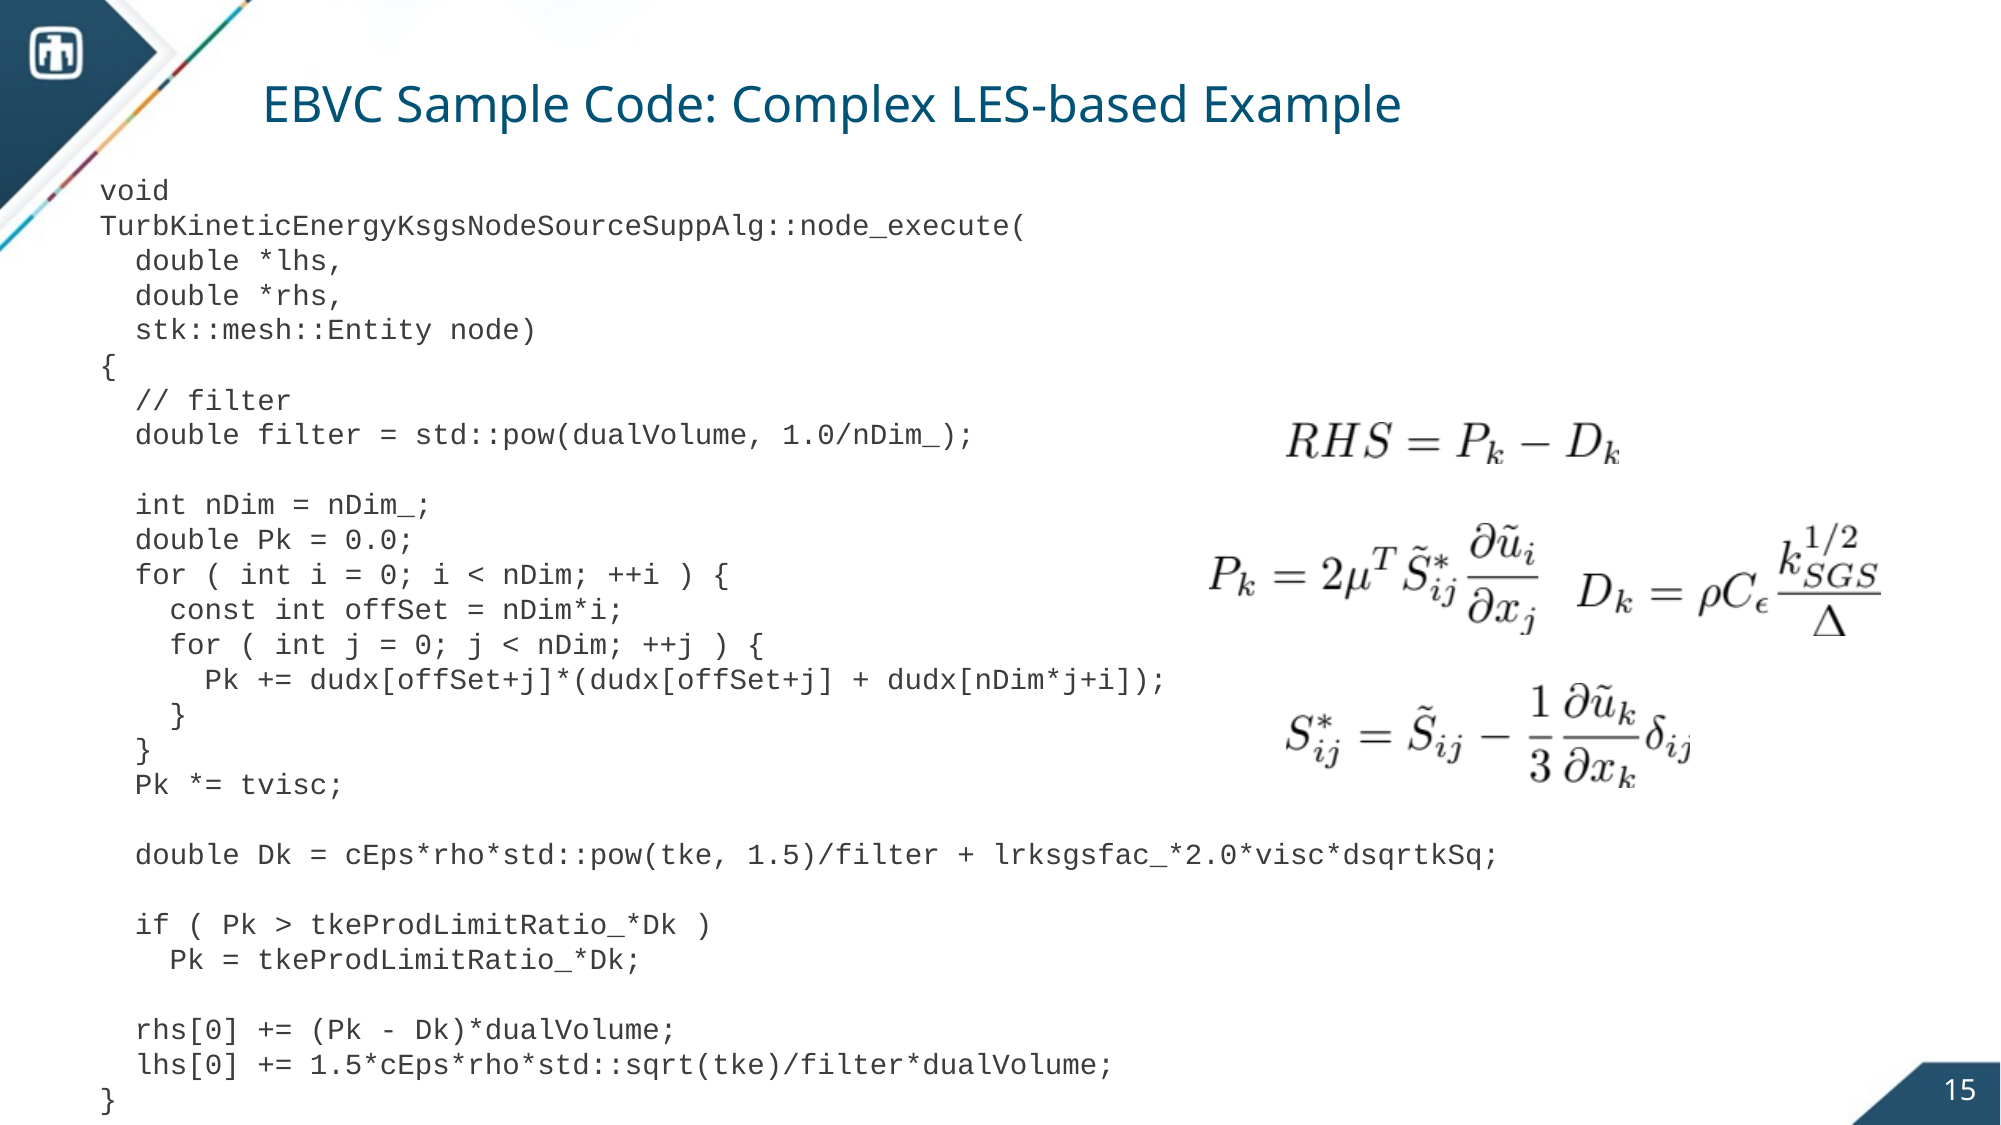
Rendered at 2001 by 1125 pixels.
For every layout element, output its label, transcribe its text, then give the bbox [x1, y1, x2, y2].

slide_number 15 [1919, 1061, 2000, 1122]
text_box void TurbKineticEnergyKsgsNodeSourceSuppAlg::node_execute( double *lhs, double *rhs, stk::mesh::Entity node) { // filter double filter = std::pow(dualVolume, 1.0/nDim_); int nDim = nDim_; double Pk = 0.0; for ( int i = 0; i < nDim; ++i ) { const int offSet = nDim*i; for ( int j = 0; j < nDim; ++j ) { Pk += dudx[offSet+j]*(dudx[offSet+j] + dudx[nDim*j+i]); } } Pk *= tvisc; double Dk = cEps*rho*std::pow(tke, 1.5)/filter + lrksgsfac_*2.0*visc*dsqrtkSq; if ( Pk > tkeProdLimitRatio_*Dk ) Pk = tkeProdLimitRatio_*Dk; rhs[0] += (Pk - Dk)*dualVolume; lhs[0] += 1.5*cEps*rho*std::sqrt(tke)/filter*dualVolume; } [84, 163, 1515, 1125]
title EBVC Sample Code: Complex LES-based Example [262, 42, 1919, 170]
picture [0, 0, 2001, 1125]
